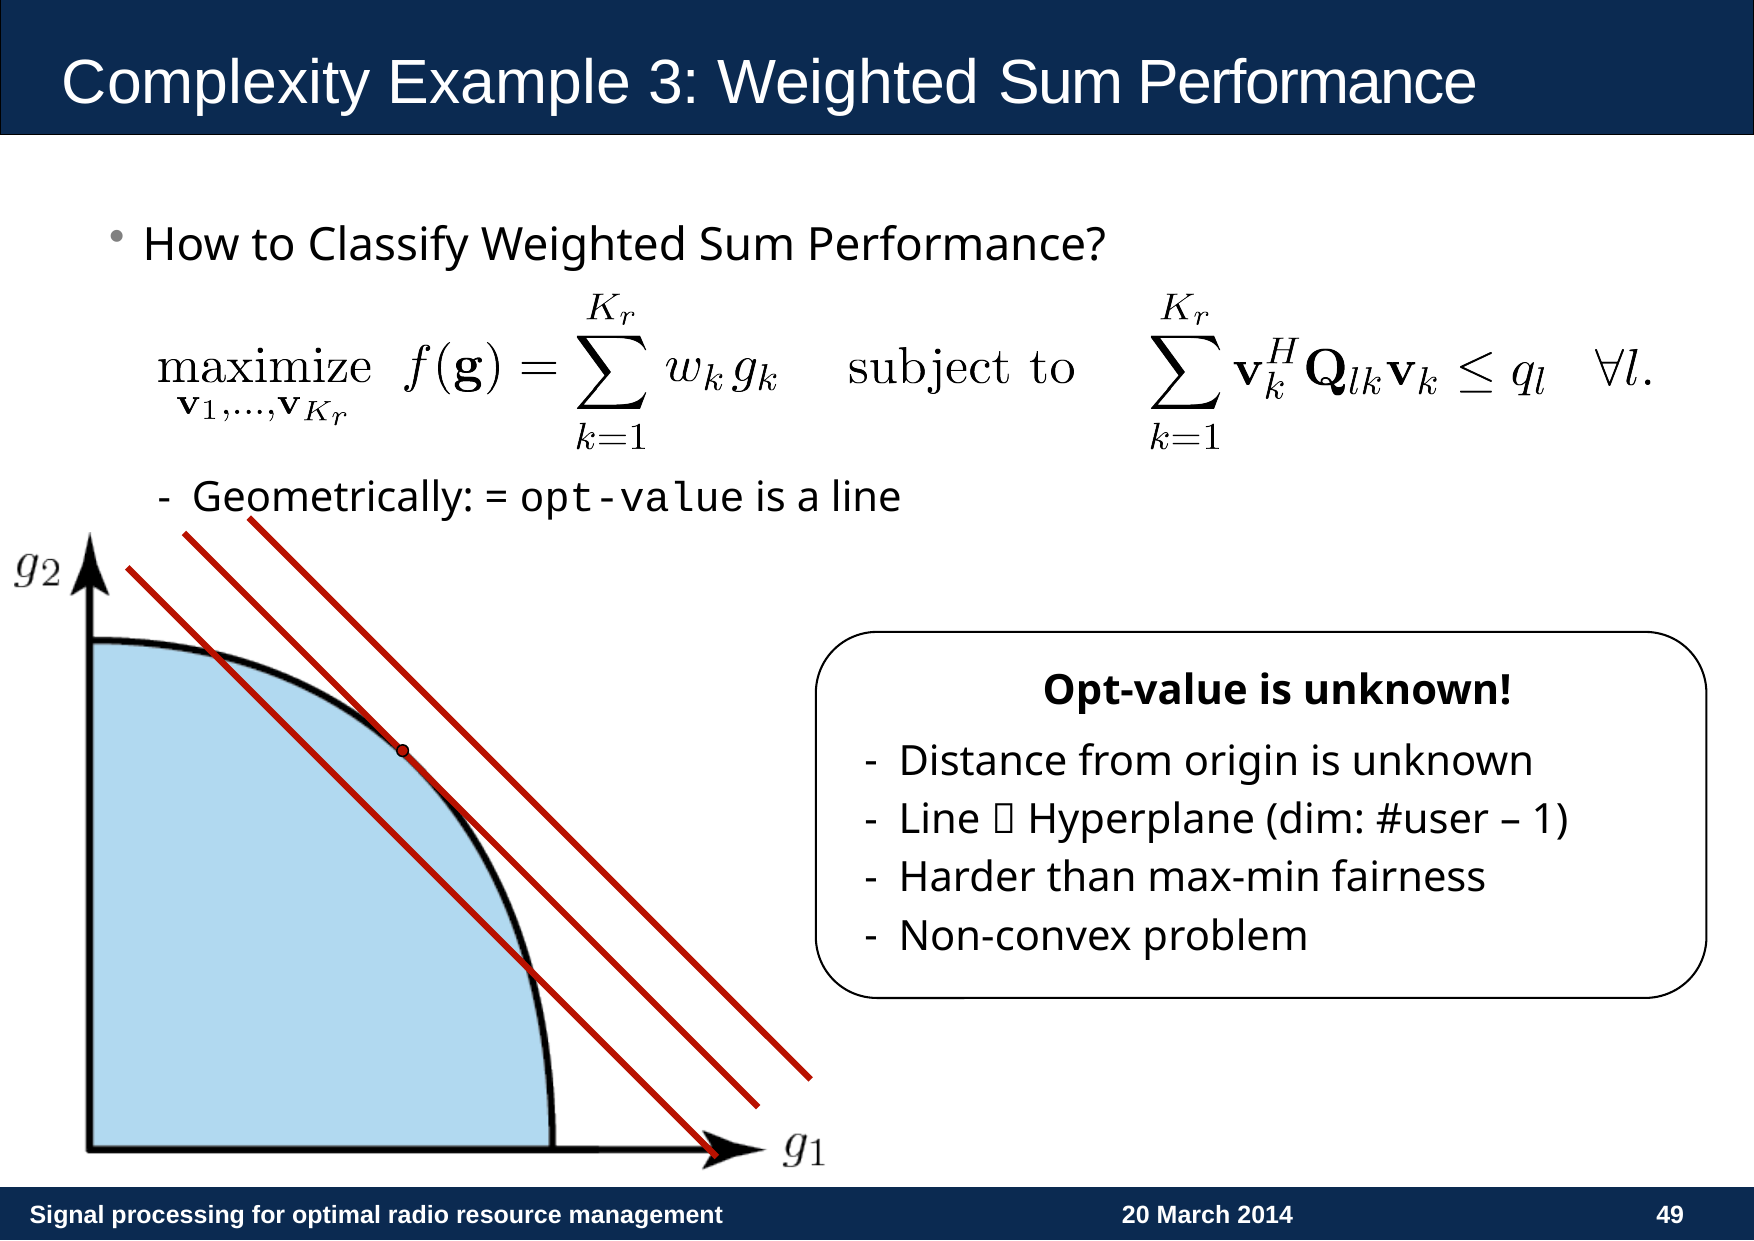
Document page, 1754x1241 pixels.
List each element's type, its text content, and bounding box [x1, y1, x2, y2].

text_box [183, 532, 243, 565]
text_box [126, 567, 718, 1158]
picture [14, 532, 827, 1176]
slide_number 49 [1627, 1180, 1714, 1241]
slide_number Signal processing for optimal radio resource management [14, 1184, 771, 1241]
title Complexity Example 3: Weighted Sum Performance [61, 22, 1663, 135]
text_box Opt-value is unknown! Distance from origin is unknown Line  Hyperplane (dim: #user – 1) Harder than max-min fairness Non-convex problem [831, 655, 1754, 1046]
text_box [248, 517, 811, 1080]
footer 20 March 2014 [829, 1180, 1586, 1241]
picture [156, 287, 1655, 491]
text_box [723, 1088, 759, 1108]
text_box [831, 631, 1707, 998]
